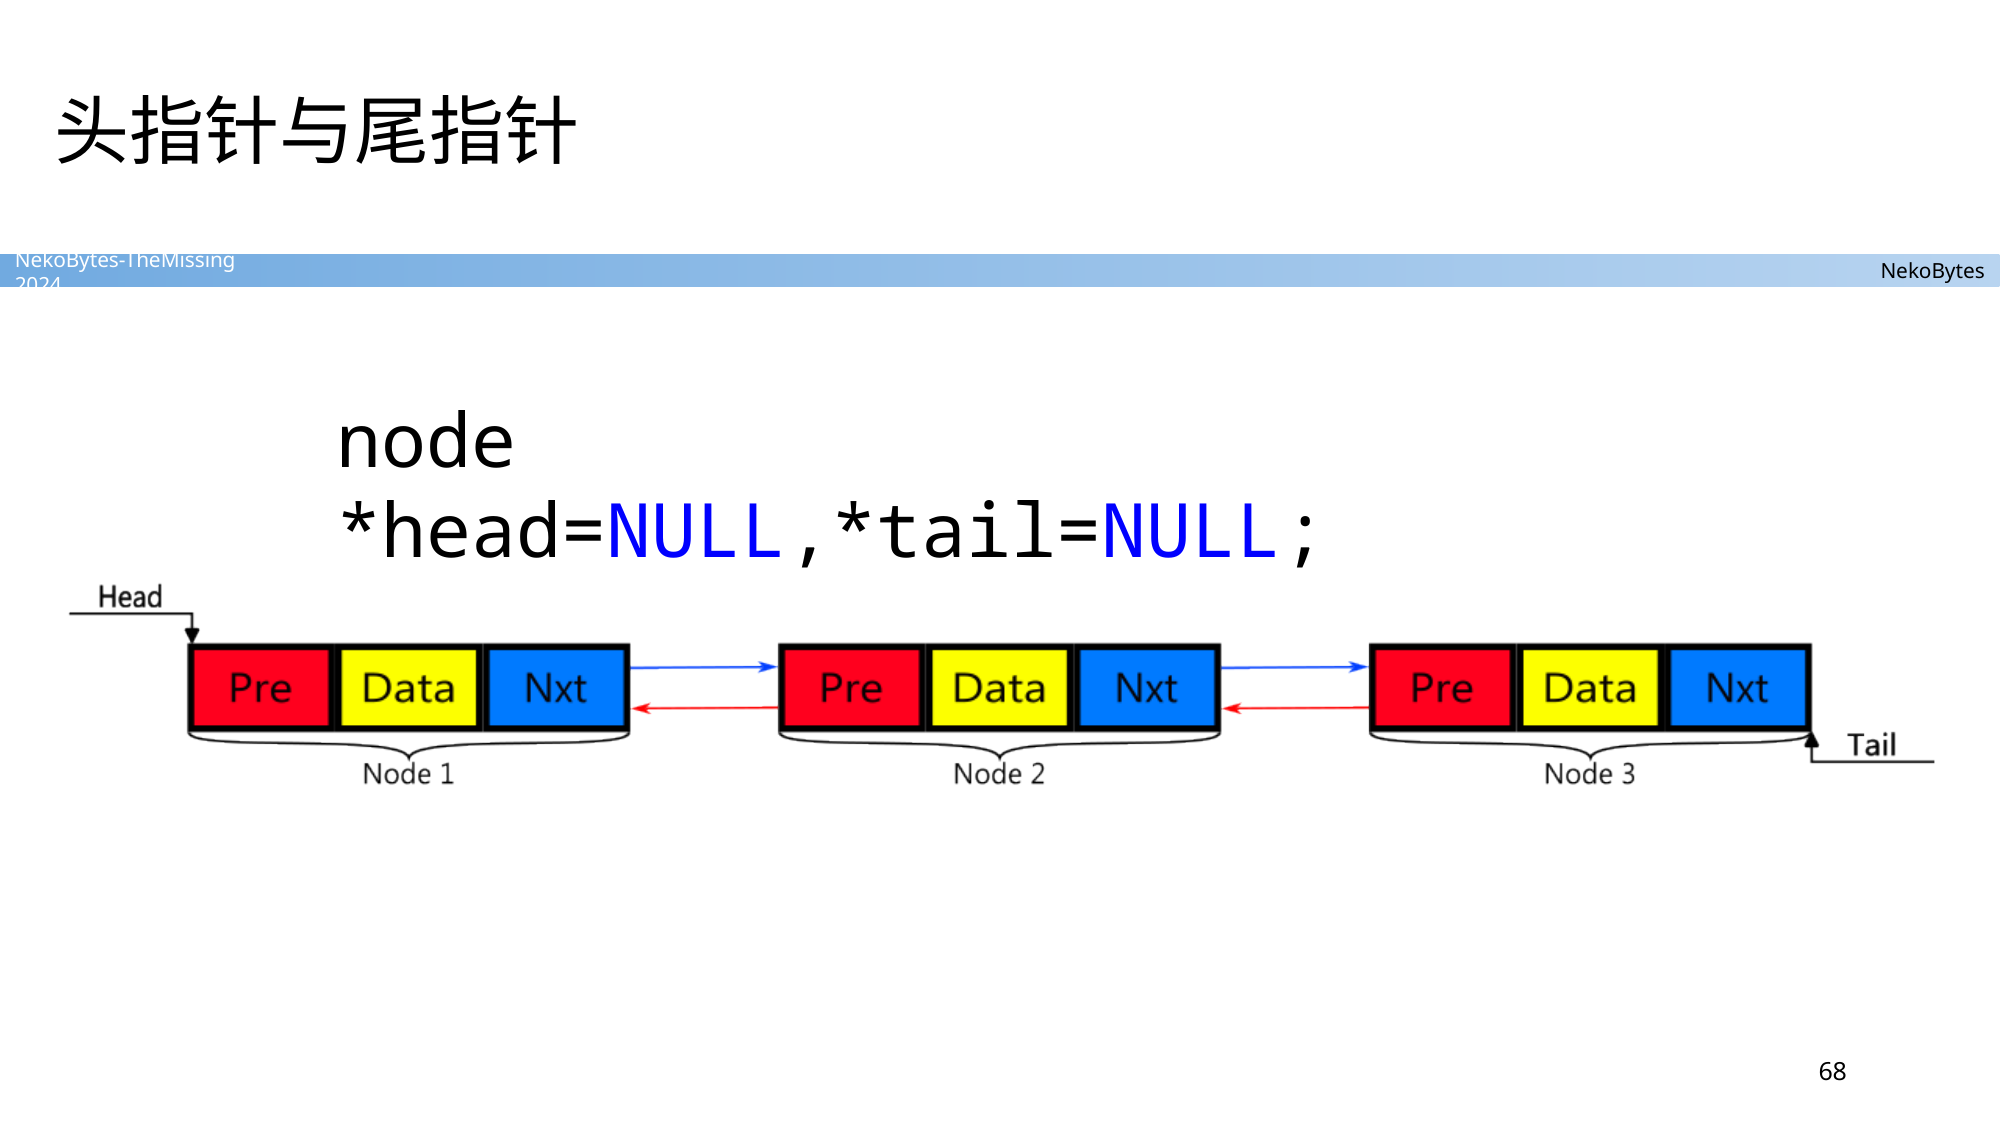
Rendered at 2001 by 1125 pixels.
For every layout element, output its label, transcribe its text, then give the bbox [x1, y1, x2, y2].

text_box node *head=NULL,*tail=NULL; [322, 385, 1481, 525]
picture [40, 525, 1960, 851]
title 头指针与尾指针 [39, 19, 1764, 237]
slide_number 68 [1412, 1042, 1862, 1103]
